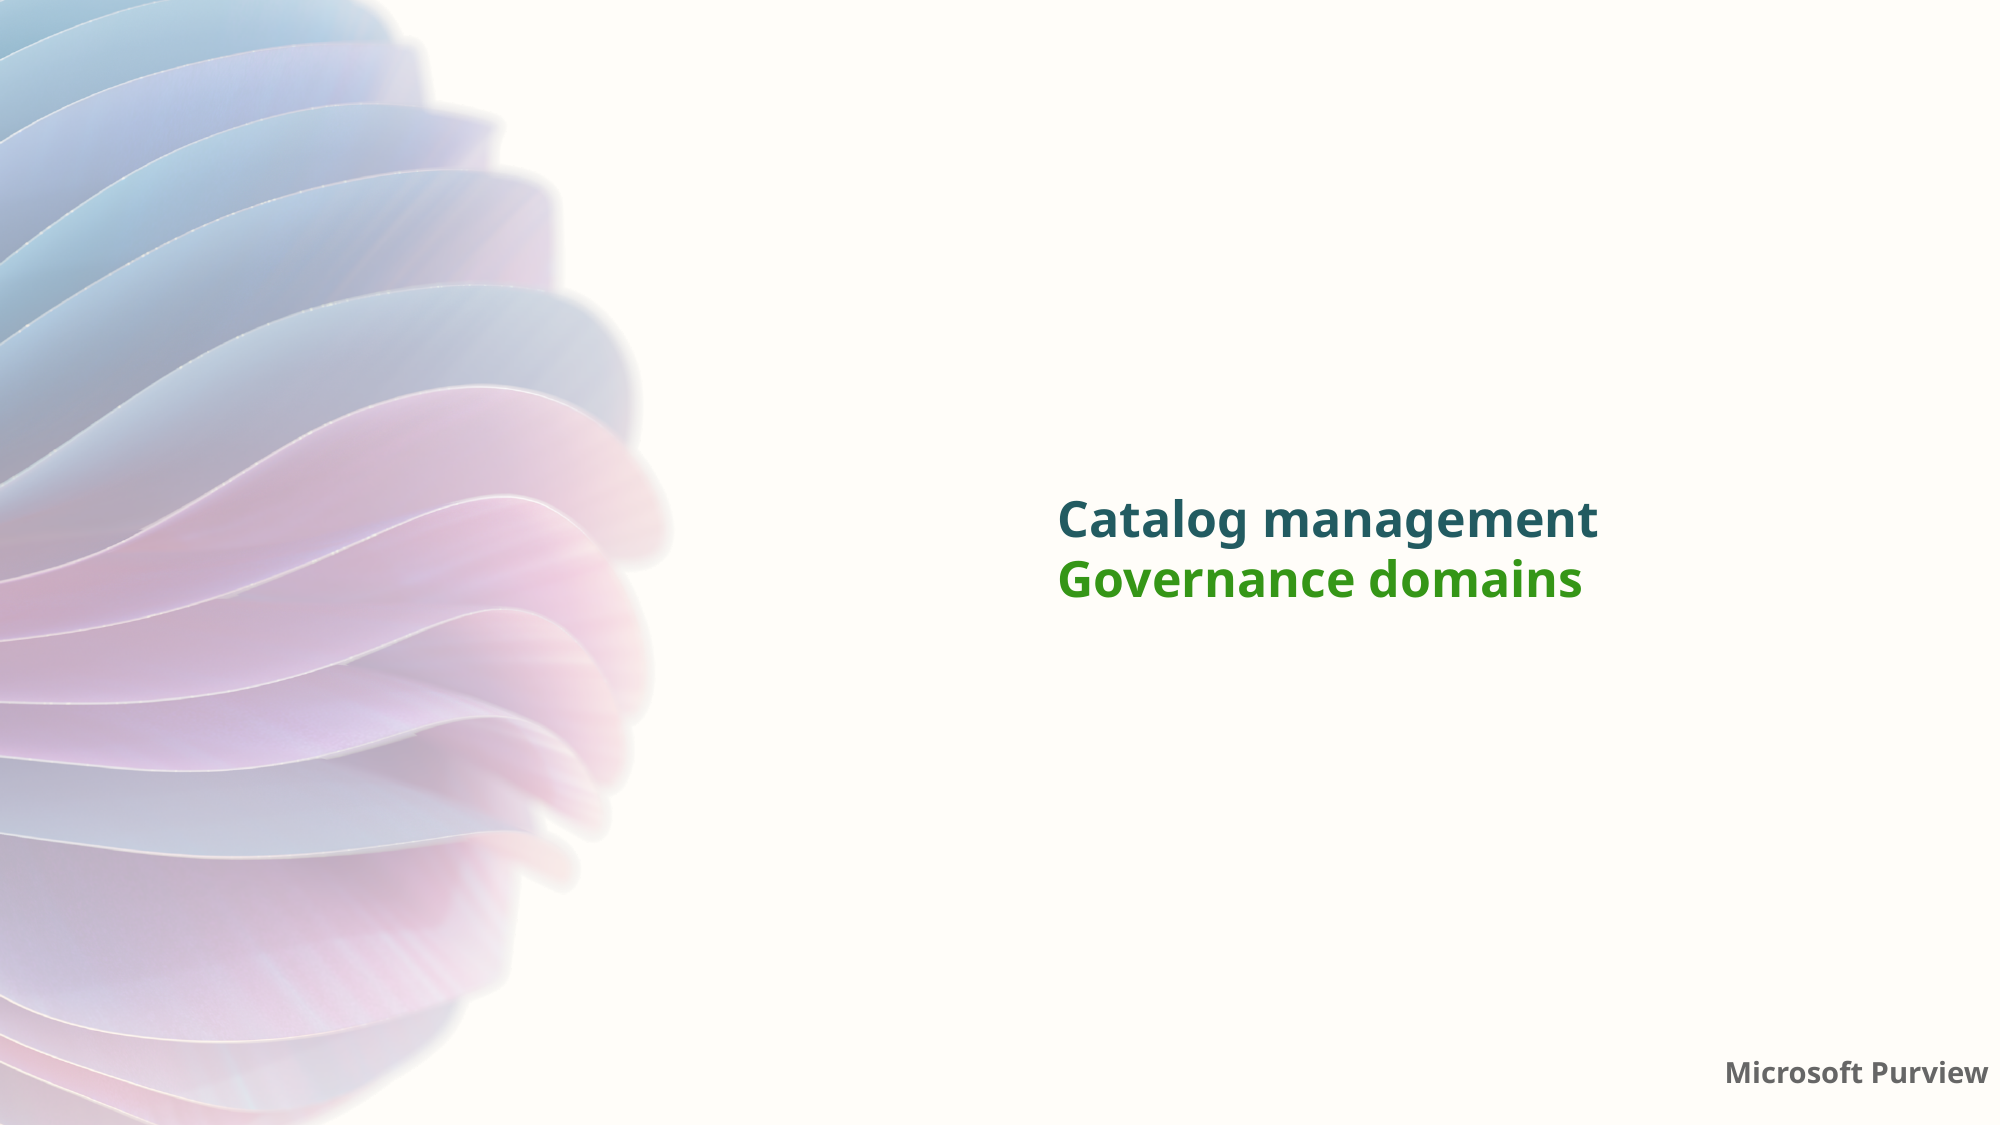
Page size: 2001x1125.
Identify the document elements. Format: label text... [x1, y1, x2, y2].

text_box Catalog management Governance domains [1042, 479, 1614, 615]
